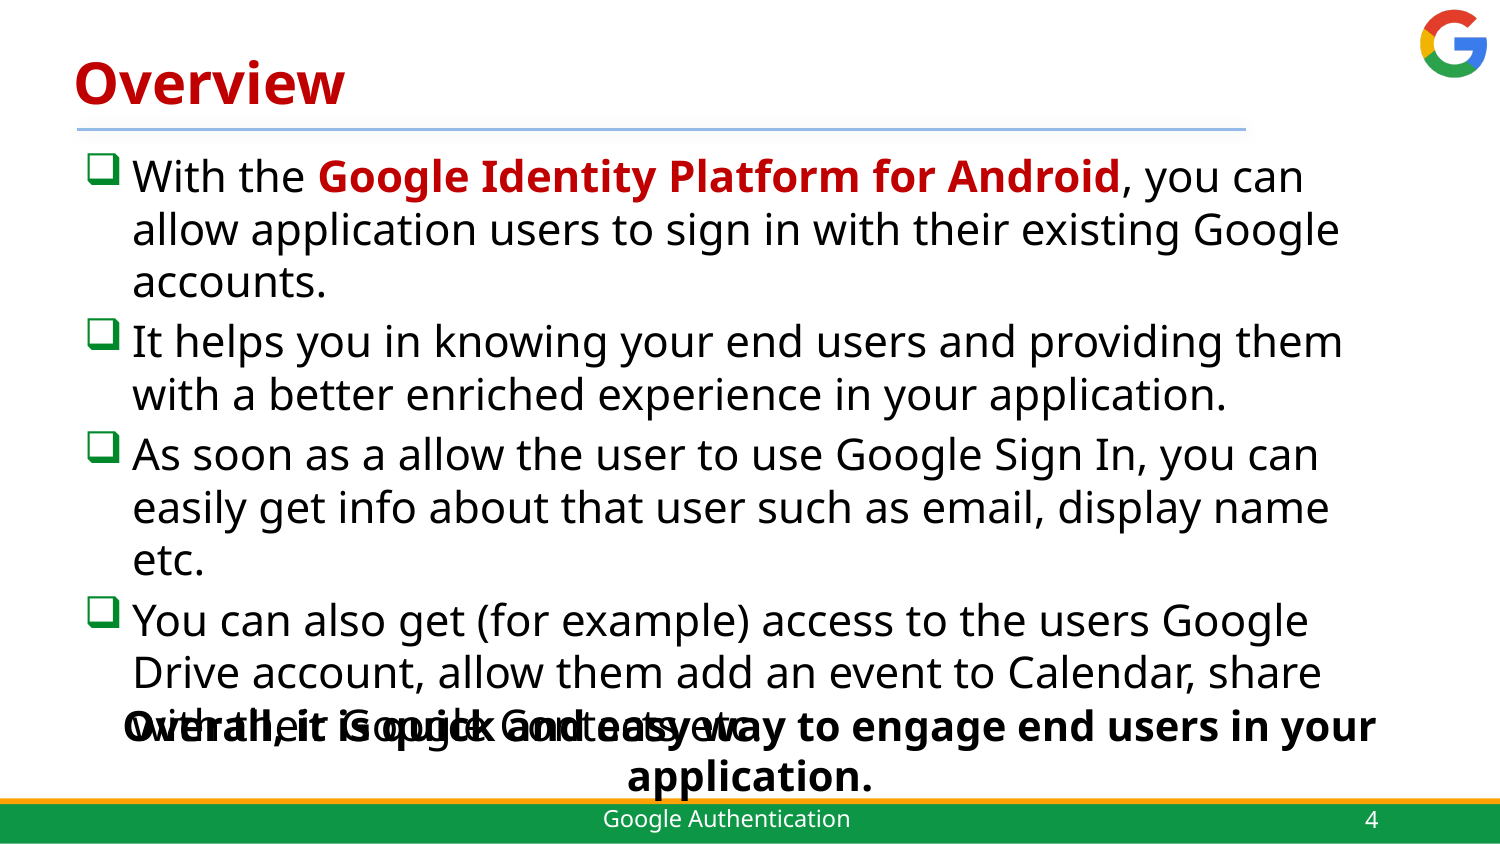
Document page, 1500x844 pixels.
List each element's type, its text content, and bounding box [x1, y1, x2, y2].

list With the Google Identity Platform for Android, you can allow application users to sign in with their existing Google accounts. It helps you in knowing your end users and providing them with a better enriched experience in your application. As soon as a allow the user to use Google Sign In, you can easily get info about that user such as email, display name etc. You can also get (for example) access to the users Google Drive account, allow them add an event to Calendar, share with their Google Contacts etc. [74, 139, 1426, 692]
text_box Overall, it is quick and easy way to engage end users in your application. [37, 692, 1463, 808]
picture [1414, 4, 1494, 84]
footer Google Authentication [527, 808, 927, 843]
slide_number 4 [1074, 808, 1388, 844]
title Overview [64, 0, 1341, 126]
